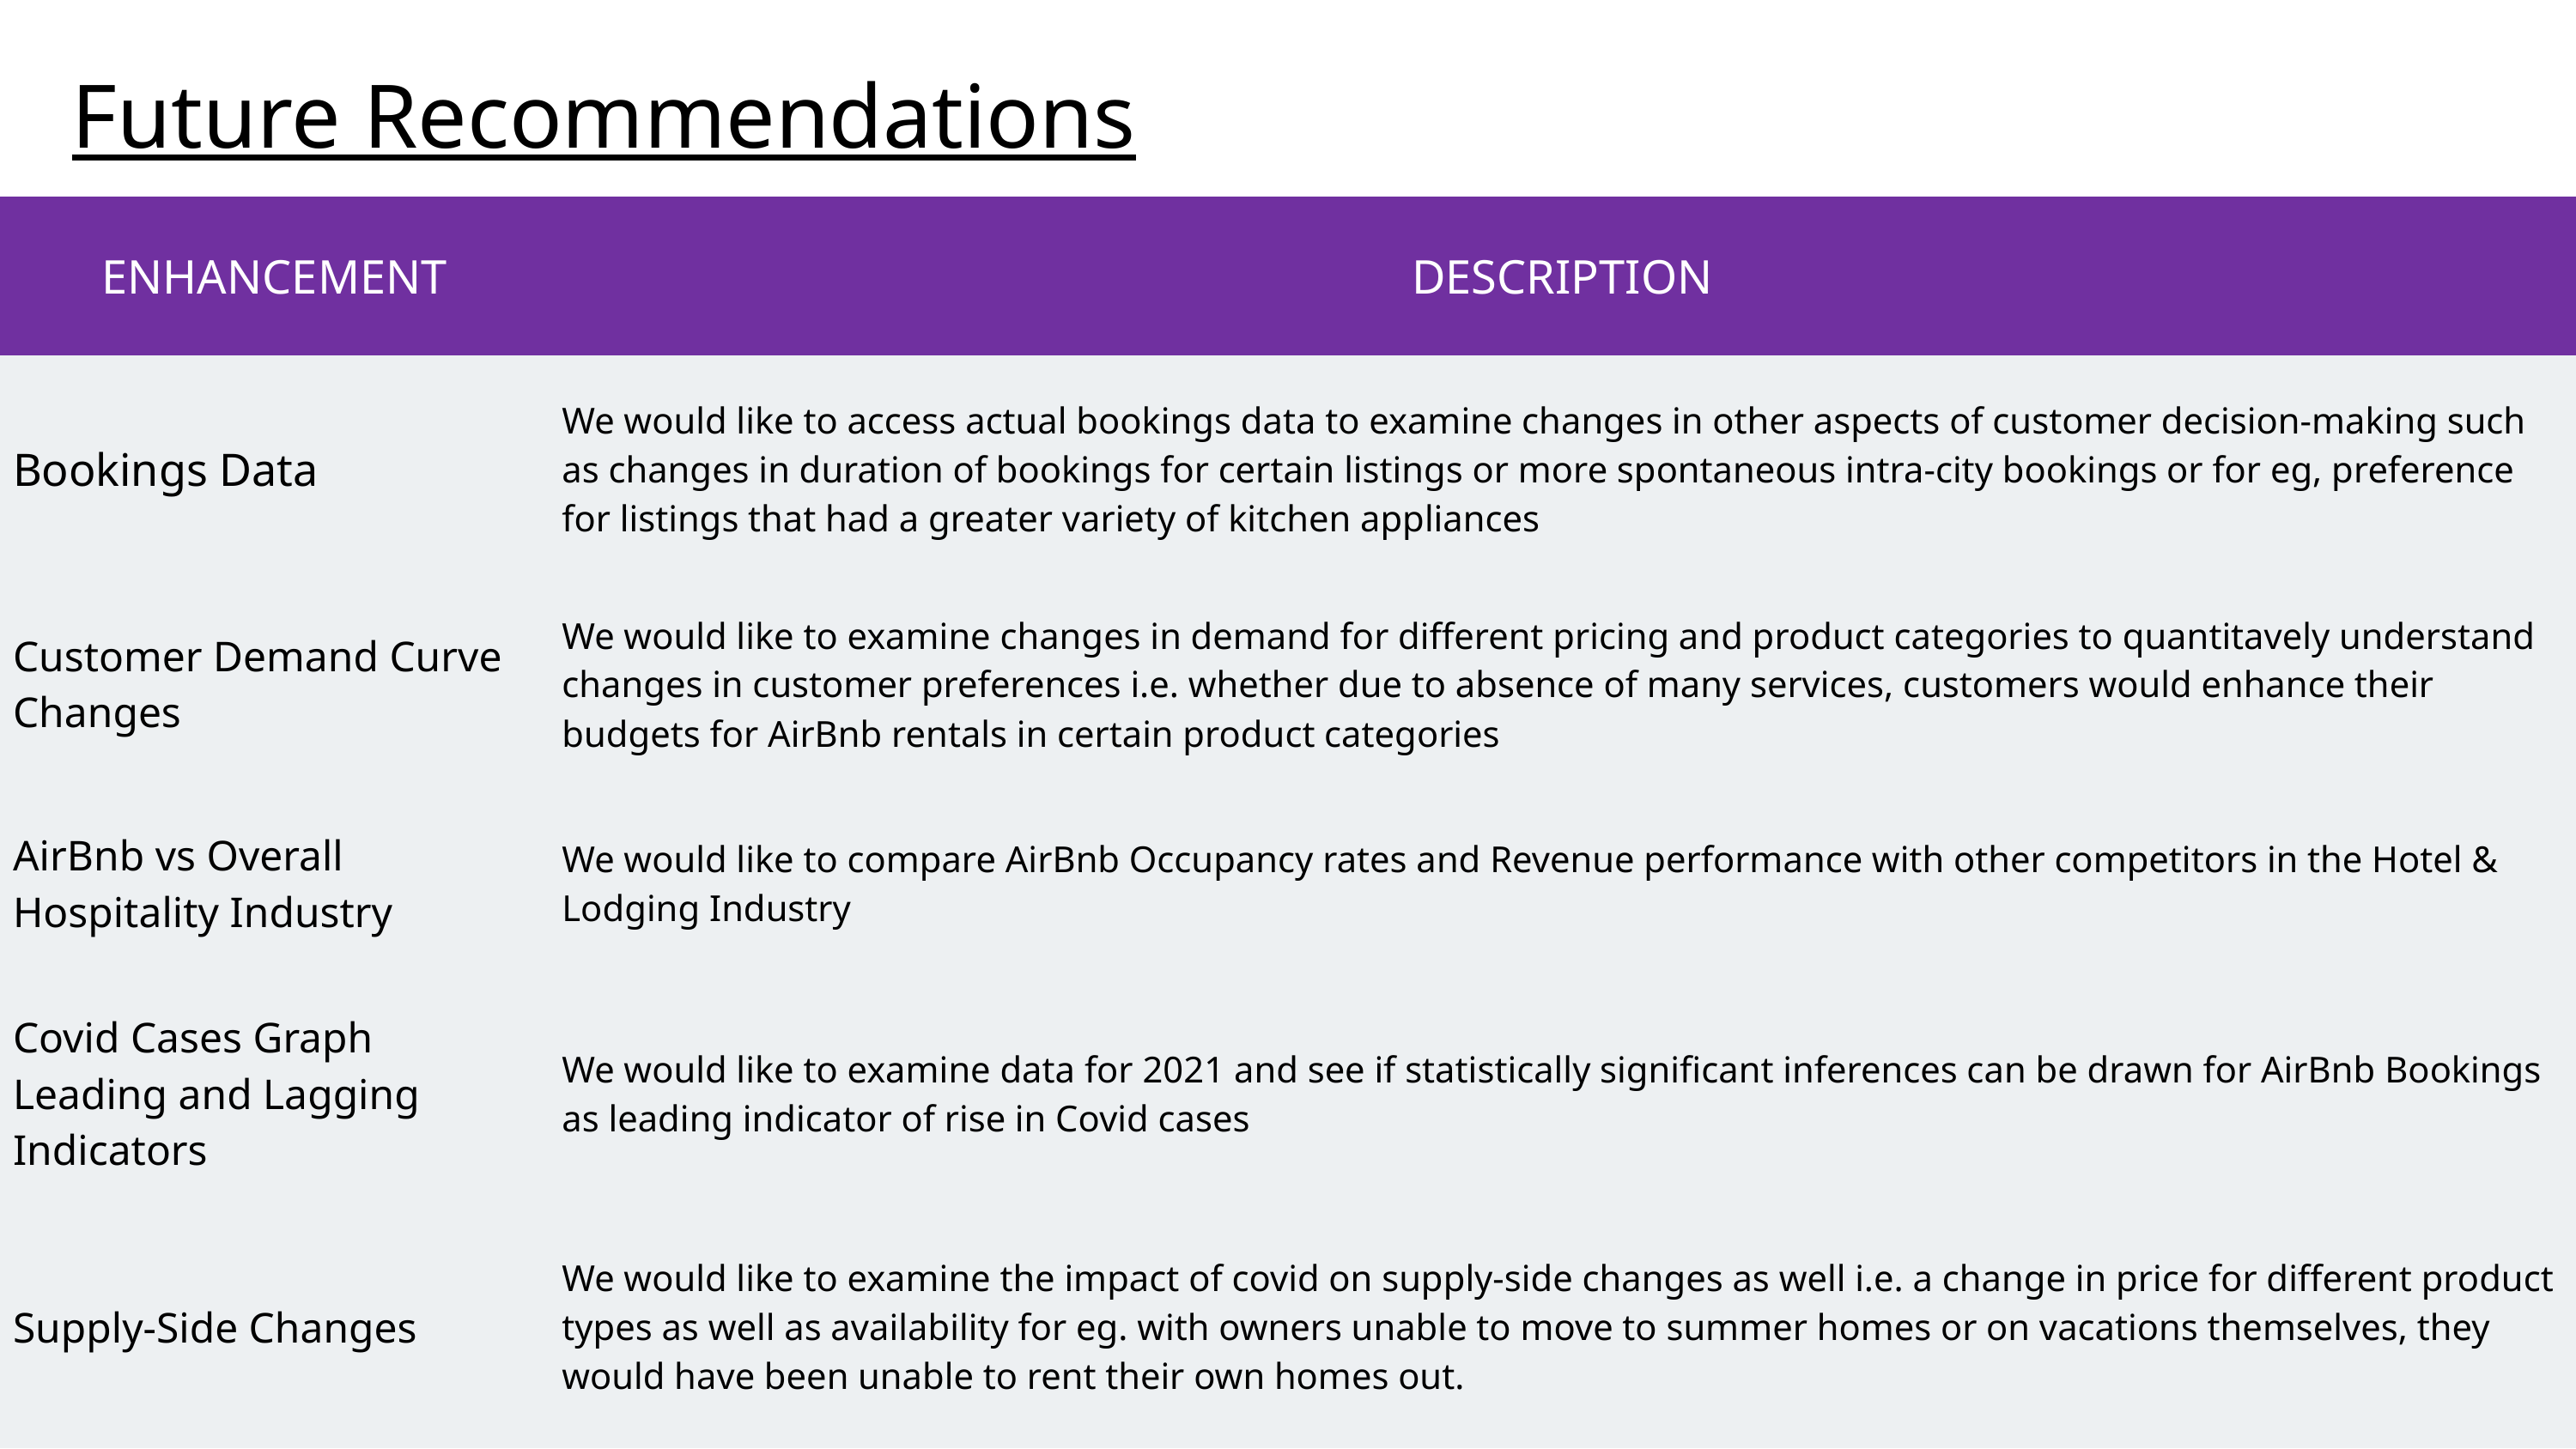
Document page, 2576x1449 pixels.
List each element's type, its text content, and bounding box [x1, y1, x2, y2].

table_header DESCRIPTION [549, 197, 2576, 355]
text_box Future Recommendations [71, 52, 1747, 166]
table_cell We would like to compare AirBnb Occupancy rates and Revenue performance with other competitors in the Hotel & Lodging Industry [549, 785, 2576, 981]
table_cell Covid Cases Graph Leading and Lagging Indicators [0, 981, 549, 1205]
table_cell We would like to access actual bookings data to examine changes in other aspects of customer decision-making such as changes in duration of bookings for certain listings or more spontaneous intra-city bookings or for eg, preference for listings that had a greater variety of kitchen appliances [549, 355, 2576, 583]
table_cell We would like to examine changes in demand for different pricing and product categories to quantitavely understand changes in customer preferences i.e. whether due to absence of many services, customers would enhance their budgets for AirBnb rentals in certain product categories [549, 583, 2576, 785]
table_cell Supply-Side Changes [0, 1205, 549, 1448]
table_cell We would like to examine data for 2021 and see if statistically significant inferences can be drawn for AirBnb Bookings as leading indicator of rise in Covid cases [549, 981, 2576, 1205]
table_header ENHANCEMENT [0, 197, 549, 355]
table_cell AirBnb vs Overall Hospitality Industry [0, 785, 549, 981]
table_cell Customer Demand Curve Changes [0, 583, 549, 785]
table_cell We would like to examine the impact of covid on supply-side changes as well i.e. a change in price for different product types as well as availability for eg. with owners unable to move to summer homes or on vacations themselves, they would have been unable to rent their own homes out. [549, 1205, 2576, 1448]
table_cell Bookings Data [0, 355, 549, 583]
